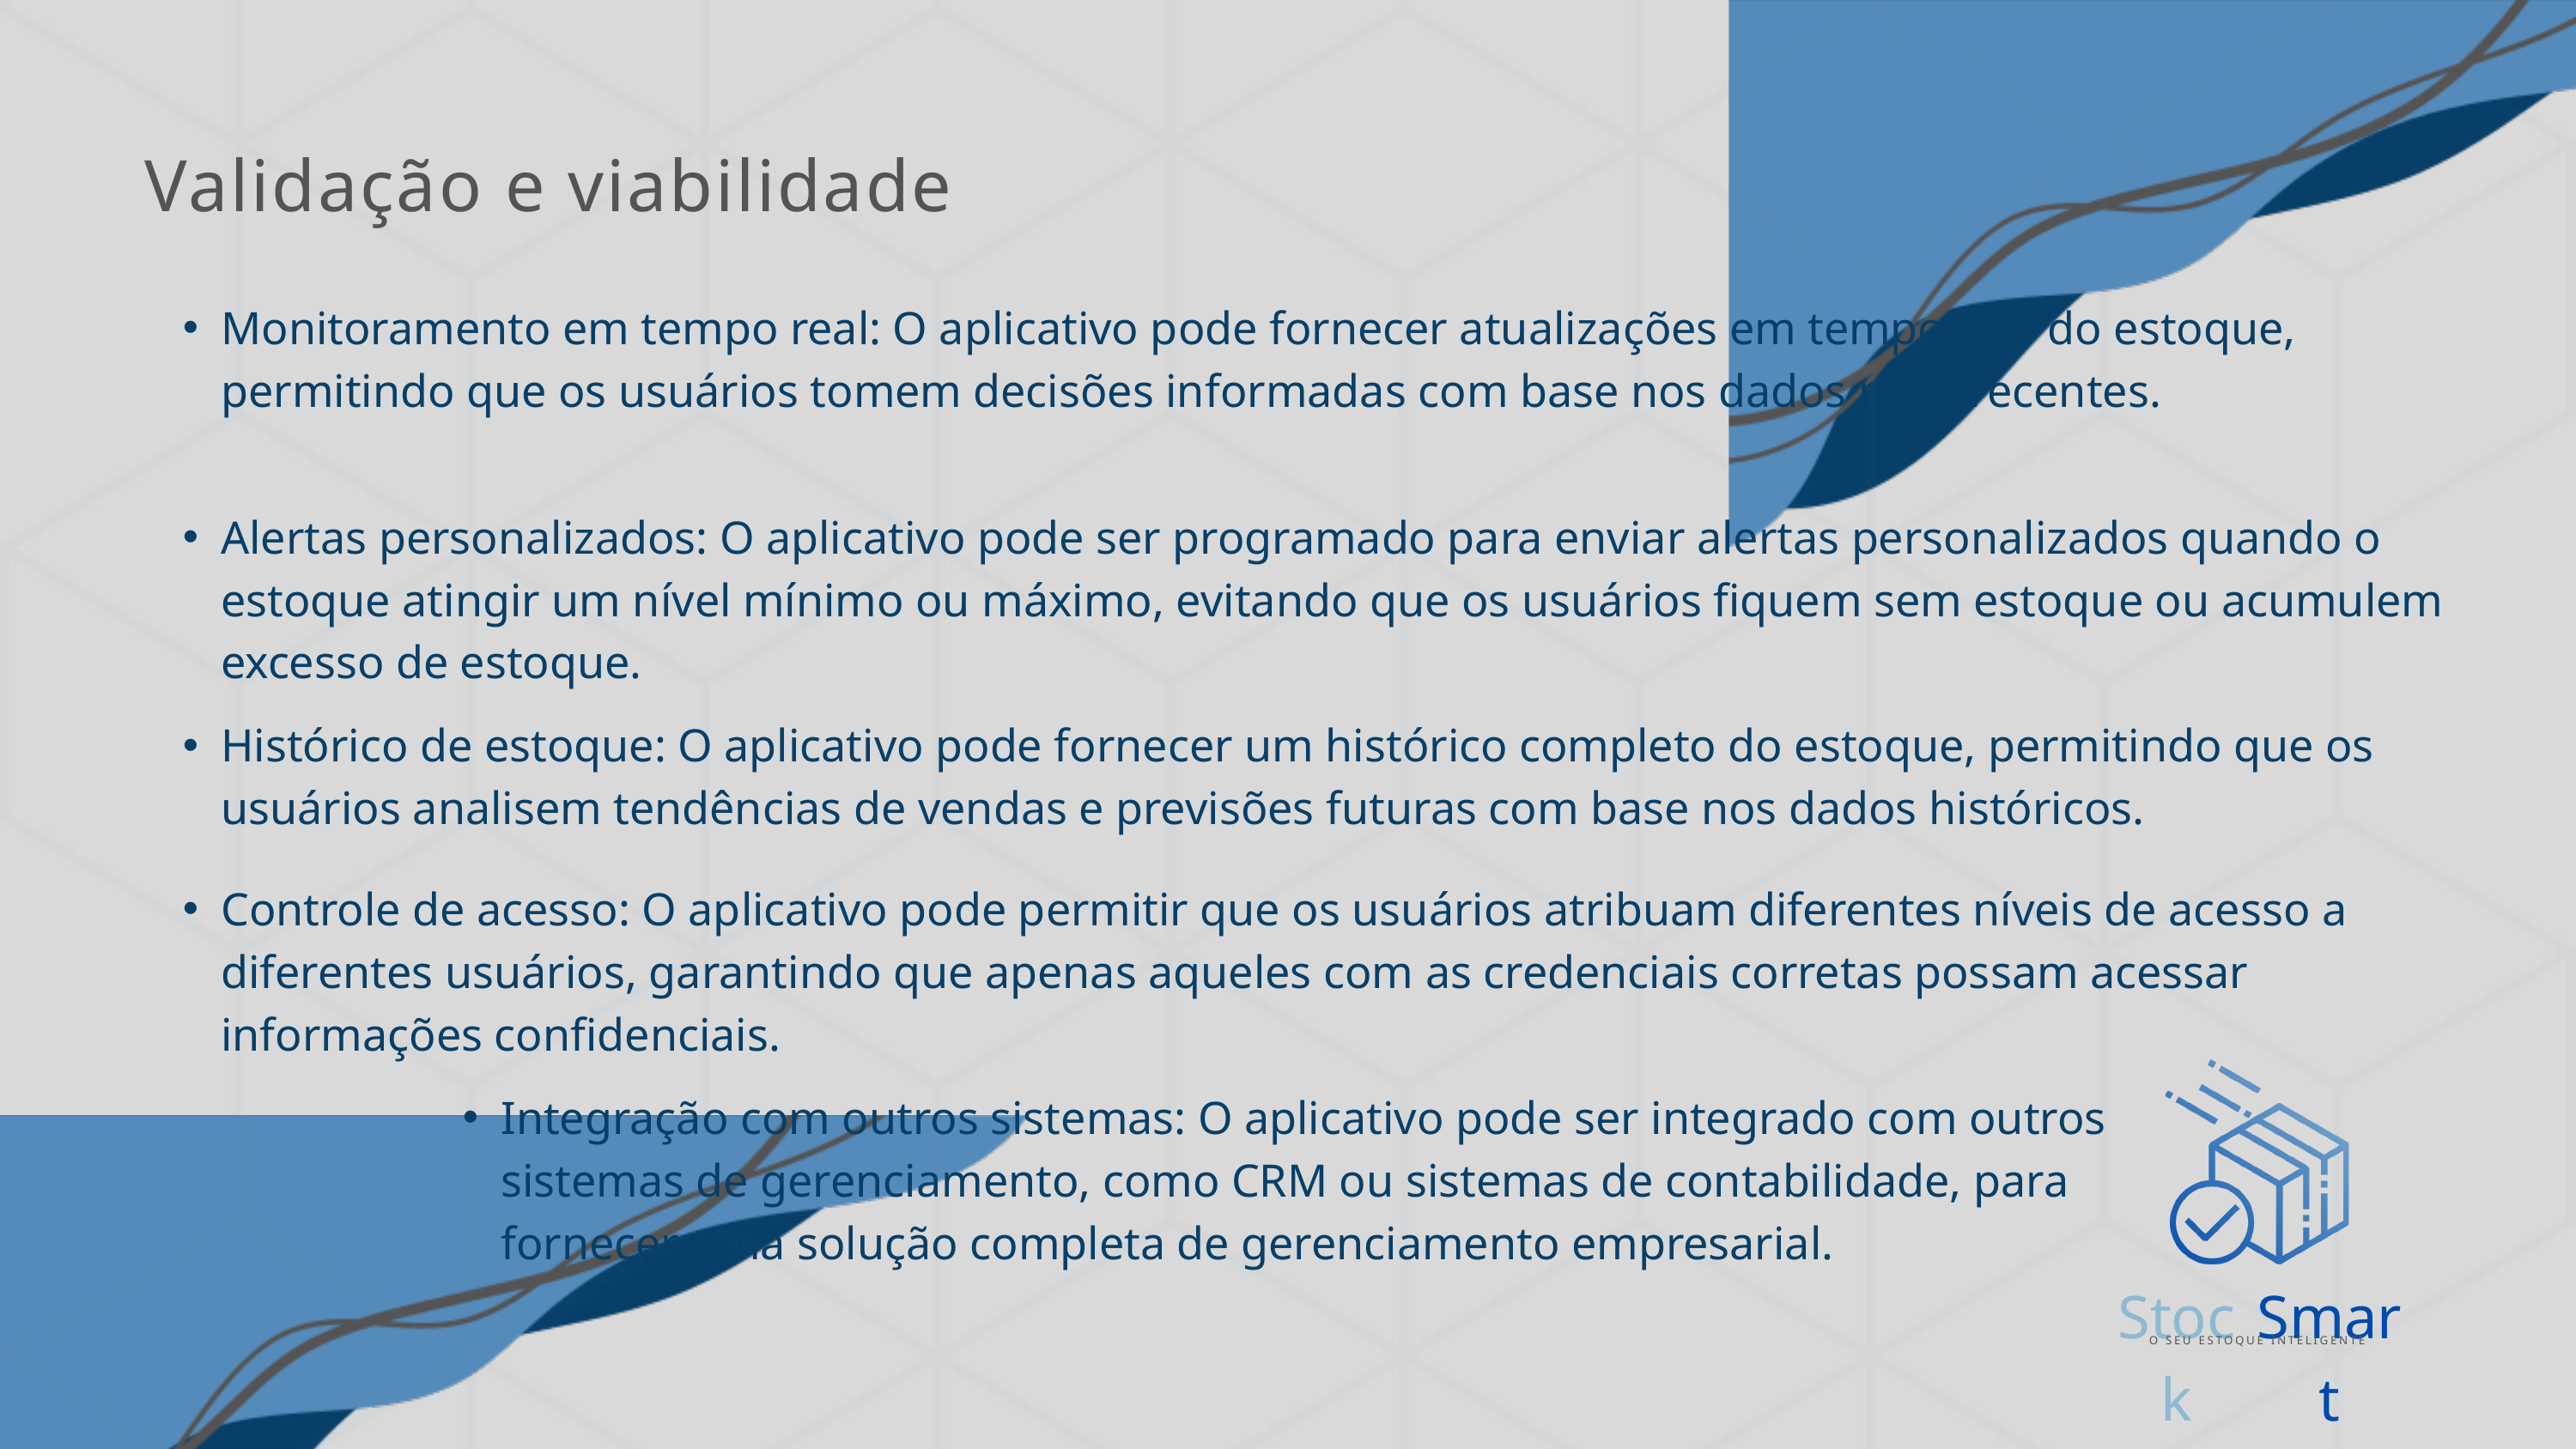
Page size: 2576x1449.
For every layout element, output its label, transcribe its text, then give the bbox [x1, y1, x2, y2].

text_box Histórico de estoque: O aplicativo pode fornecer um histórico completo do estoque, permitindo que os usuários analisem tendências de vendas e previsões futuras com base nos dados históricos. [144, 708, 2489, 834]
text_box Alertas personalizados: O aplicativo pode ser programado para enviar alertas personalizados quando o estoque atingir um nível mínimo ou máximo, evitando que os usuários fiquem sem estoque ou acumulem excesso de estoque. [144, 500, 2489, 688]
text_box Controle de acesso: O aplicativo pode permitir que os usuários atribuam diferentes níveis de acesso a diferentes usuários, garantindo que apenas aqueles com as credenciais corretas possam acessar informações confidenciais. [144, 872, 2489, 1060]
text_box [0, 0, 2576, 1449]
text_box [2082, 1059, 2432, 1347]
text_box Validação e viabilidade [144, 149, 2015, 227]
text_box Monitoramento em tempo real: O aplicativo pode fornecer atualizações em tempo real do estoque, permitindo que os usuários tomem decisões informadas com base nos dados mais recentes. [144, 291, 2432, 417]
text_box Integração com outros sistemas: O aplicativo pode ser integrado com outros sistemas de gerenciamento, como CRM ou sistemas de contabilidade, para fornecer uma solução completa de gerenciamento empresarial. [424, 1080, 2078, 1269]
